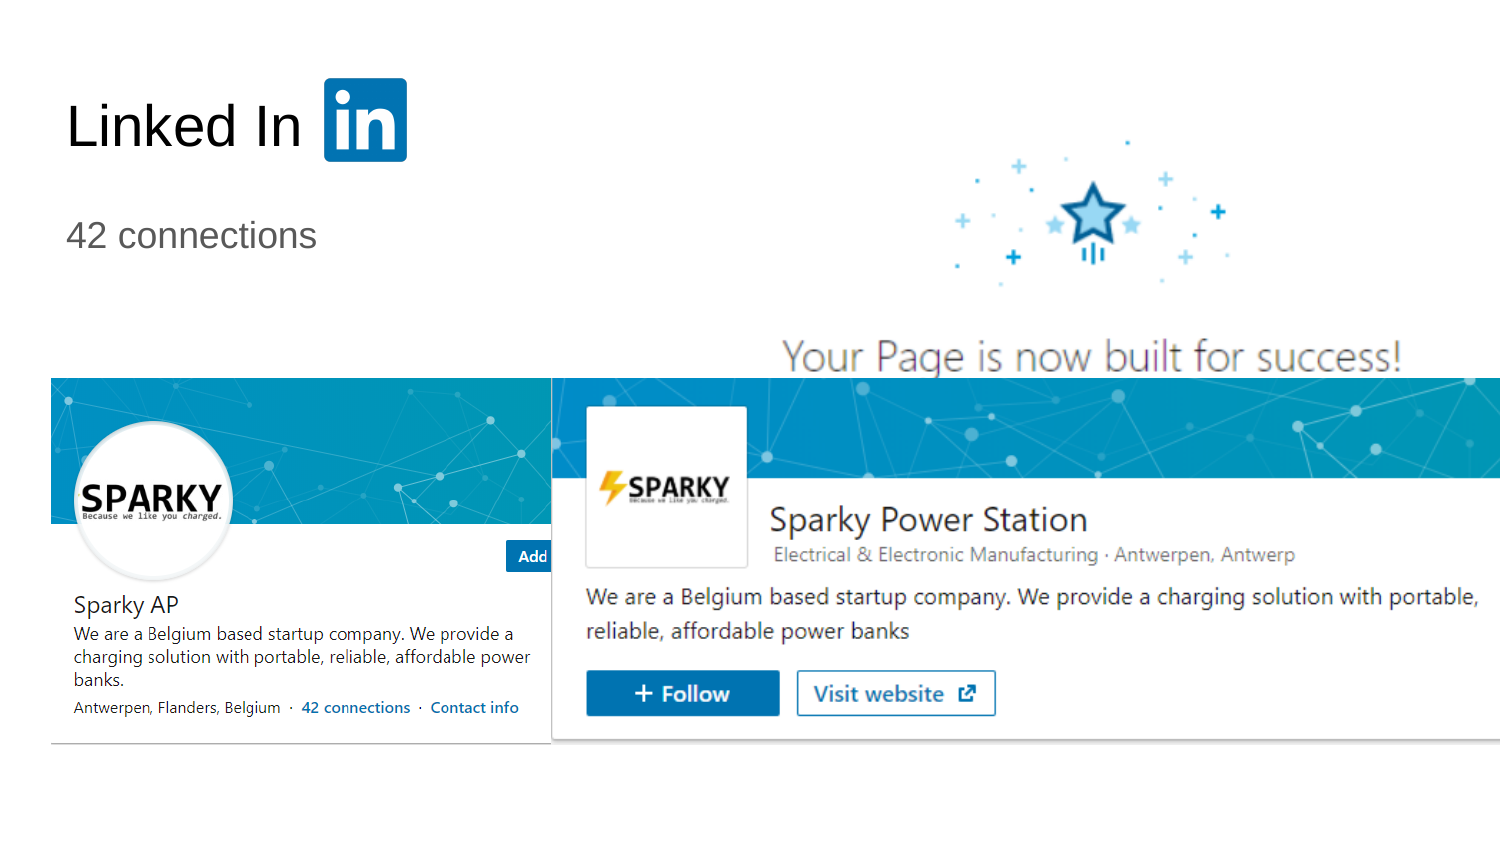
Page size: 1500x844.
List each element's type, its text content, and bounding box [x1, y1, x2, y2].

picture [925, 417, 933, 424]
picture [1112, 390, 1124, 403]
picture [762, 451, 773, 462]
picture [50, 128, 1500, 745]
title Linked In [51, 72, 1449, 167]
picture [1293, 421, 1306, 432]
picture [965, 428, 978, 441]
picture [1370, 444, 1382, 455]
picture [450, 501, 457, 507]
list 42 connections [51, 189, 725, 377]
picture [988, 413, 995, 420]
picture [856, 383, 869, 395]
picture [1350, 406, 1368, 416]
list 42 connections [1443, 189, 1449, 377]
picture [436, 473, 444, 480]
picture [1187, 423, 1193, 430]
picture [395, 484, 401, 491]
picture [1006, 456, 1017, 466]
picture [324, 78, 408, 162]
picture [65, 397, 72, 404]
picture [265, 462, 273, 470]
